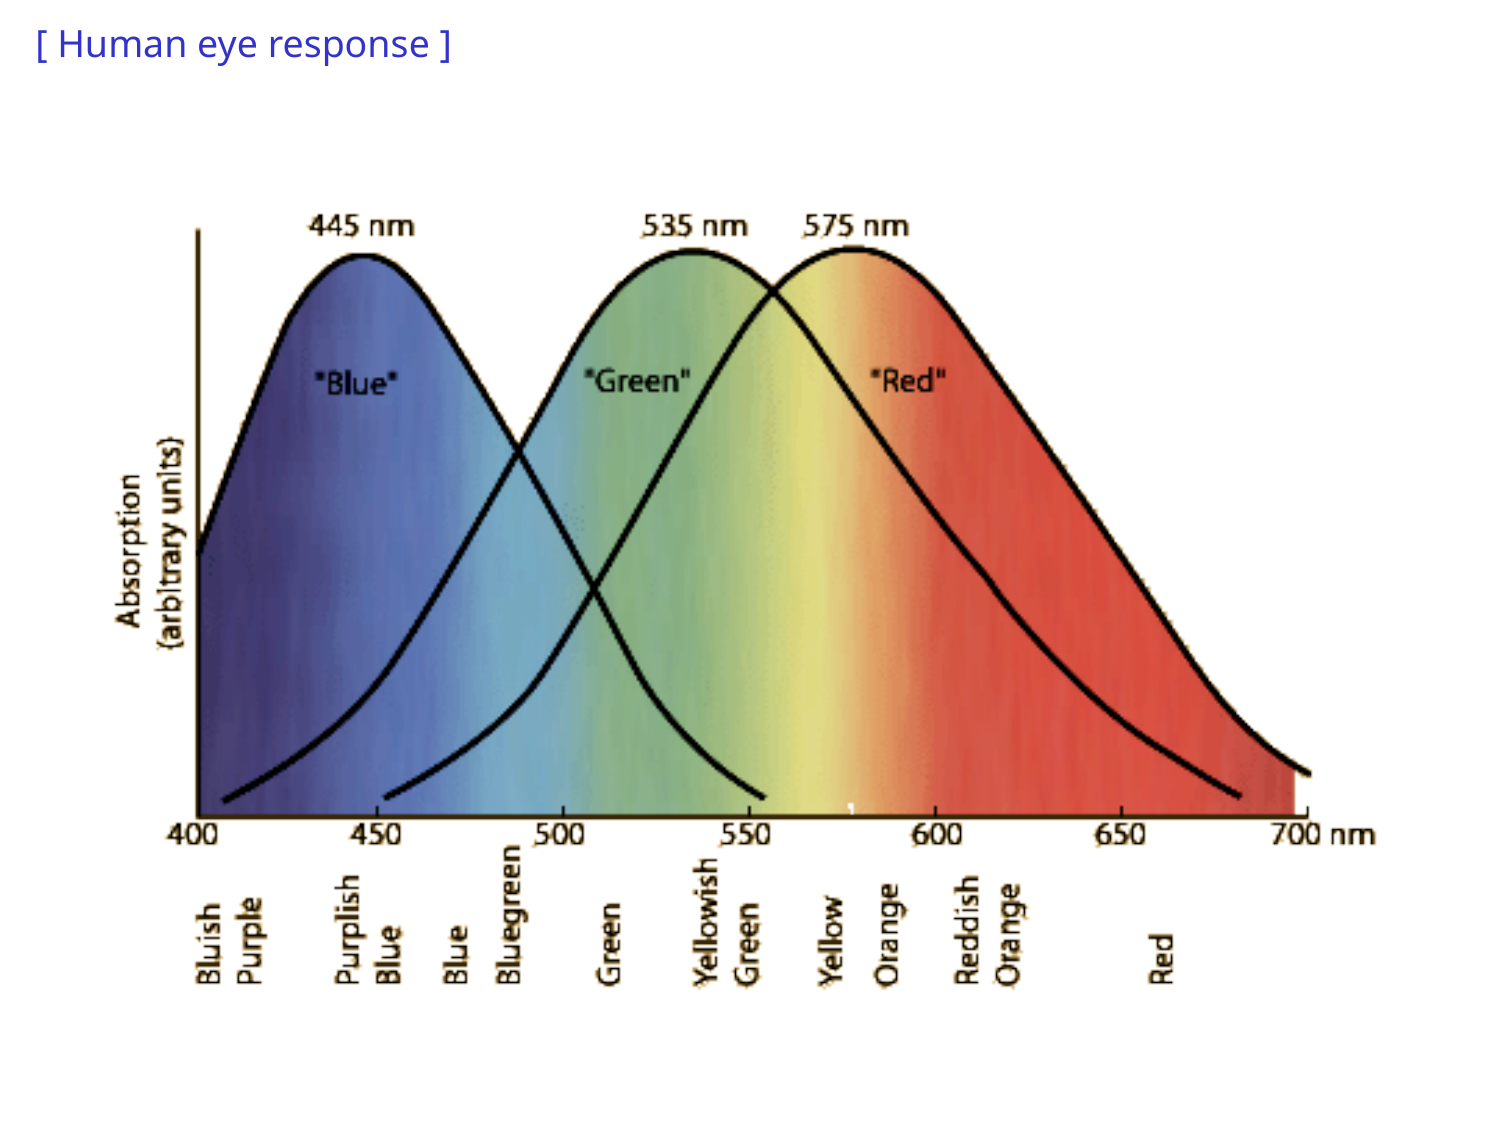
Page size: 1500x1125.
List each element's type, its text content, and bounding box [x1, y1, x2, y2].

picture [84, 187, 1410, 1032]
text_box [ Human eye response ] [20, 12, 468, 73]
